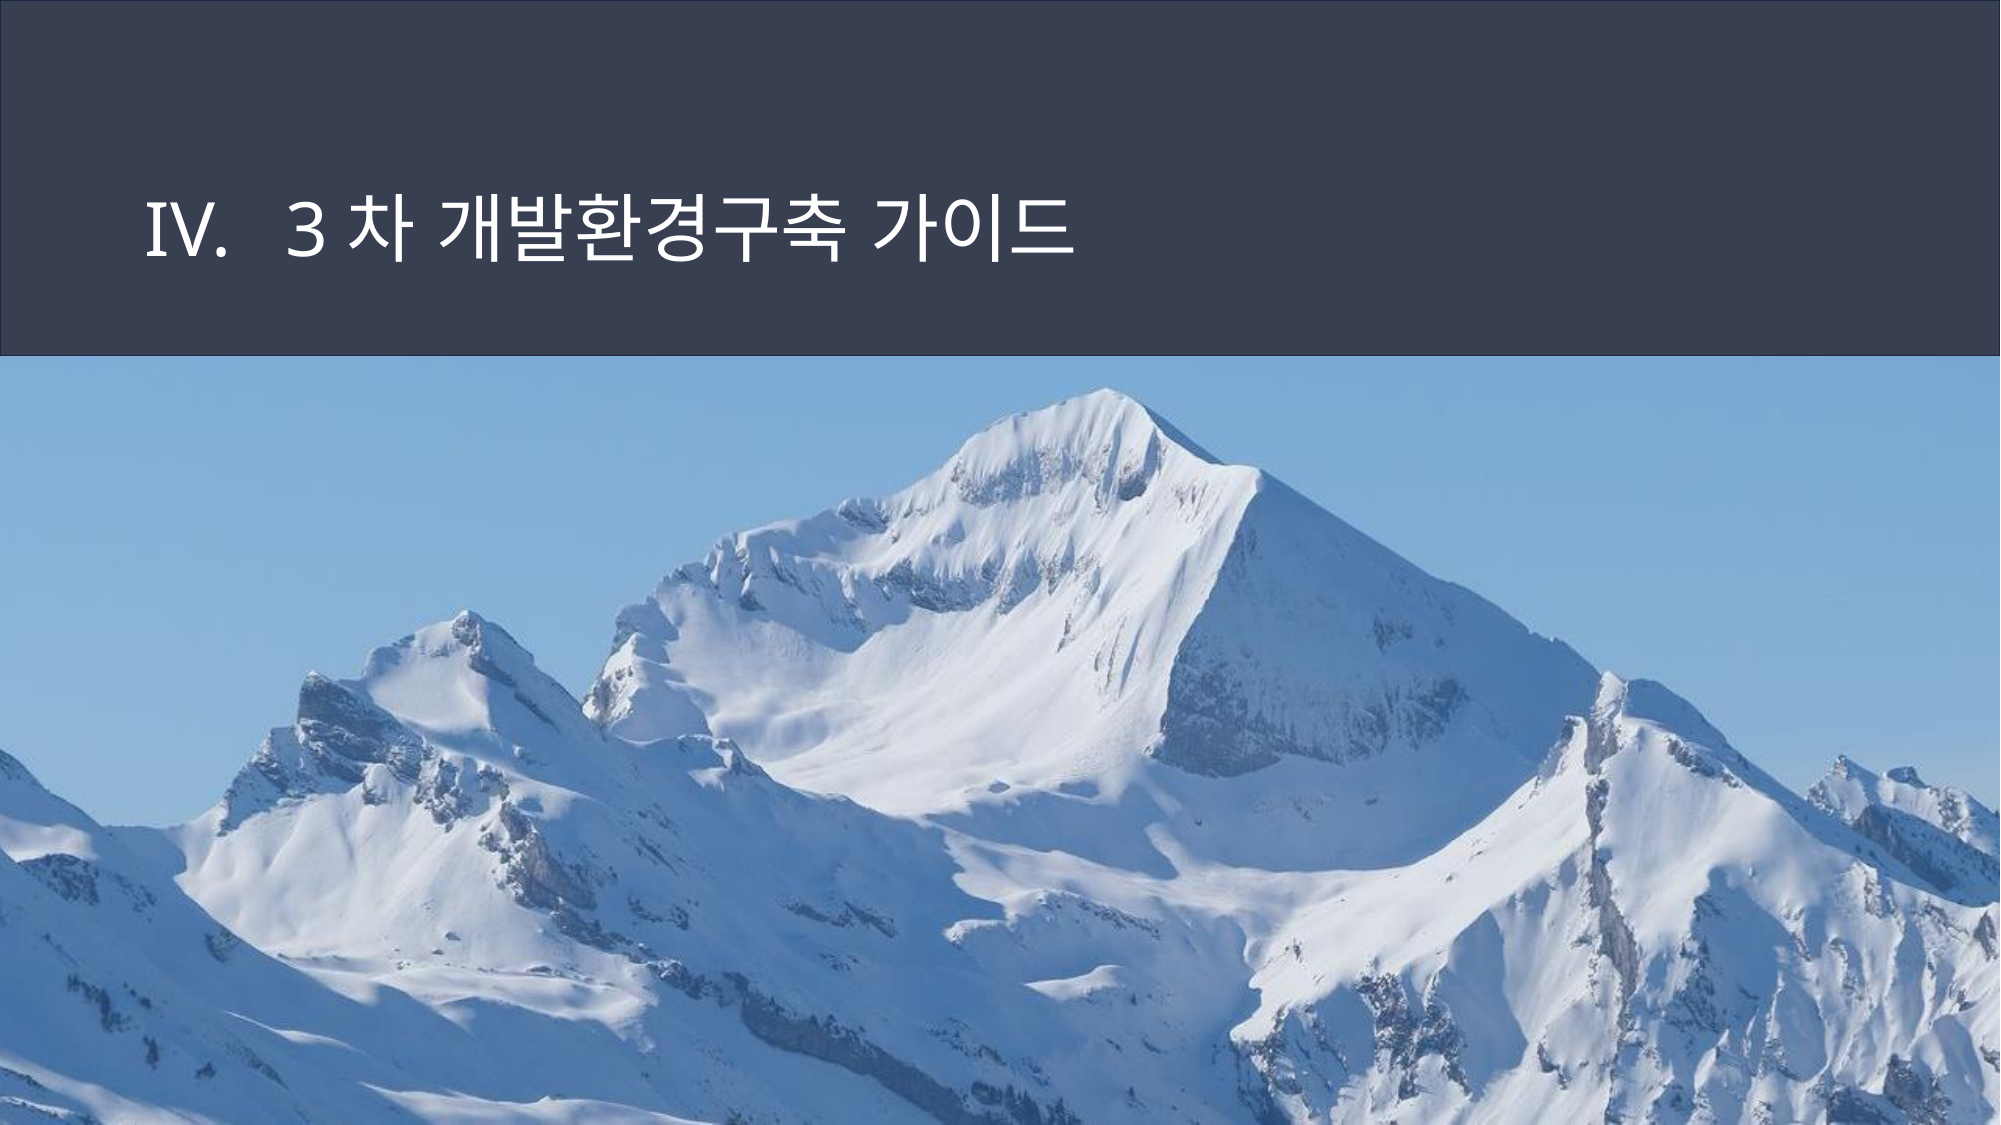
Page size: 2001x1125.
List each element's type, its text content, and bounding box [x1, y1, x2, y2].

picture [0, 356, 2000, 1125]
text_box [0, 0, 2000, 356]
text_box 3차 개발환경구축 가이드 [129, 174, 1198, 279]
